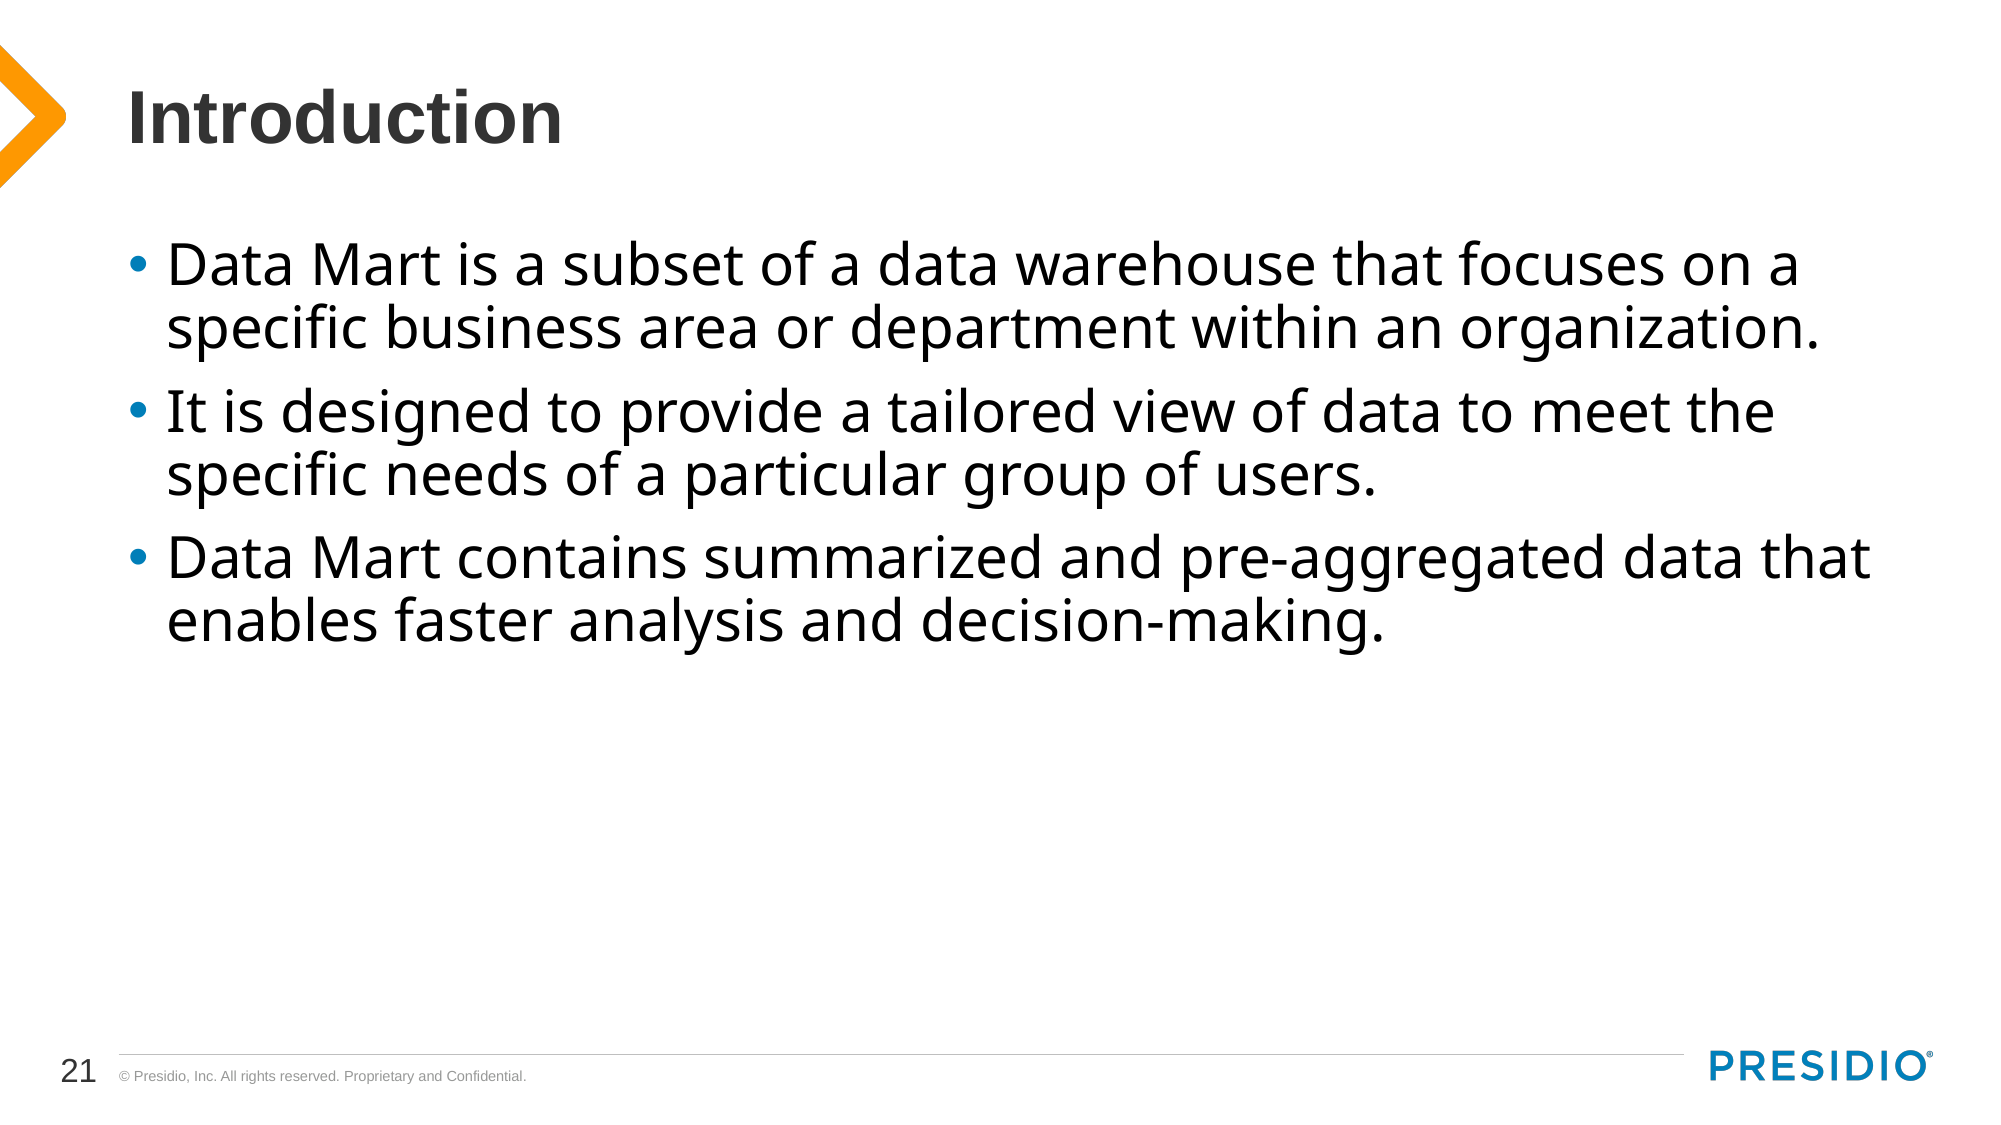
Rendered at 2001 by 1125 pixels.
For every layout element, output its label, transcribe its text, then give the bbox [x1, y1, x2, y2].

picture [0, 45, 66, 188]
slide_number 21 [0, 1039, 113, 1100]
title Introduction [112, 39, 1927, 200]
picture [1706, 1043, 1937, 1088]
list Data Mart is a subset of a data warehouse that focuses on a specific business area or department within an organization. It is designed to provide a tailored view of data to meet the specific needs of a particular group of users. Data Mart contains summarized and pre-aggregated data that enables faster analysis and decision-making. [114, 227, 1929, 942]
